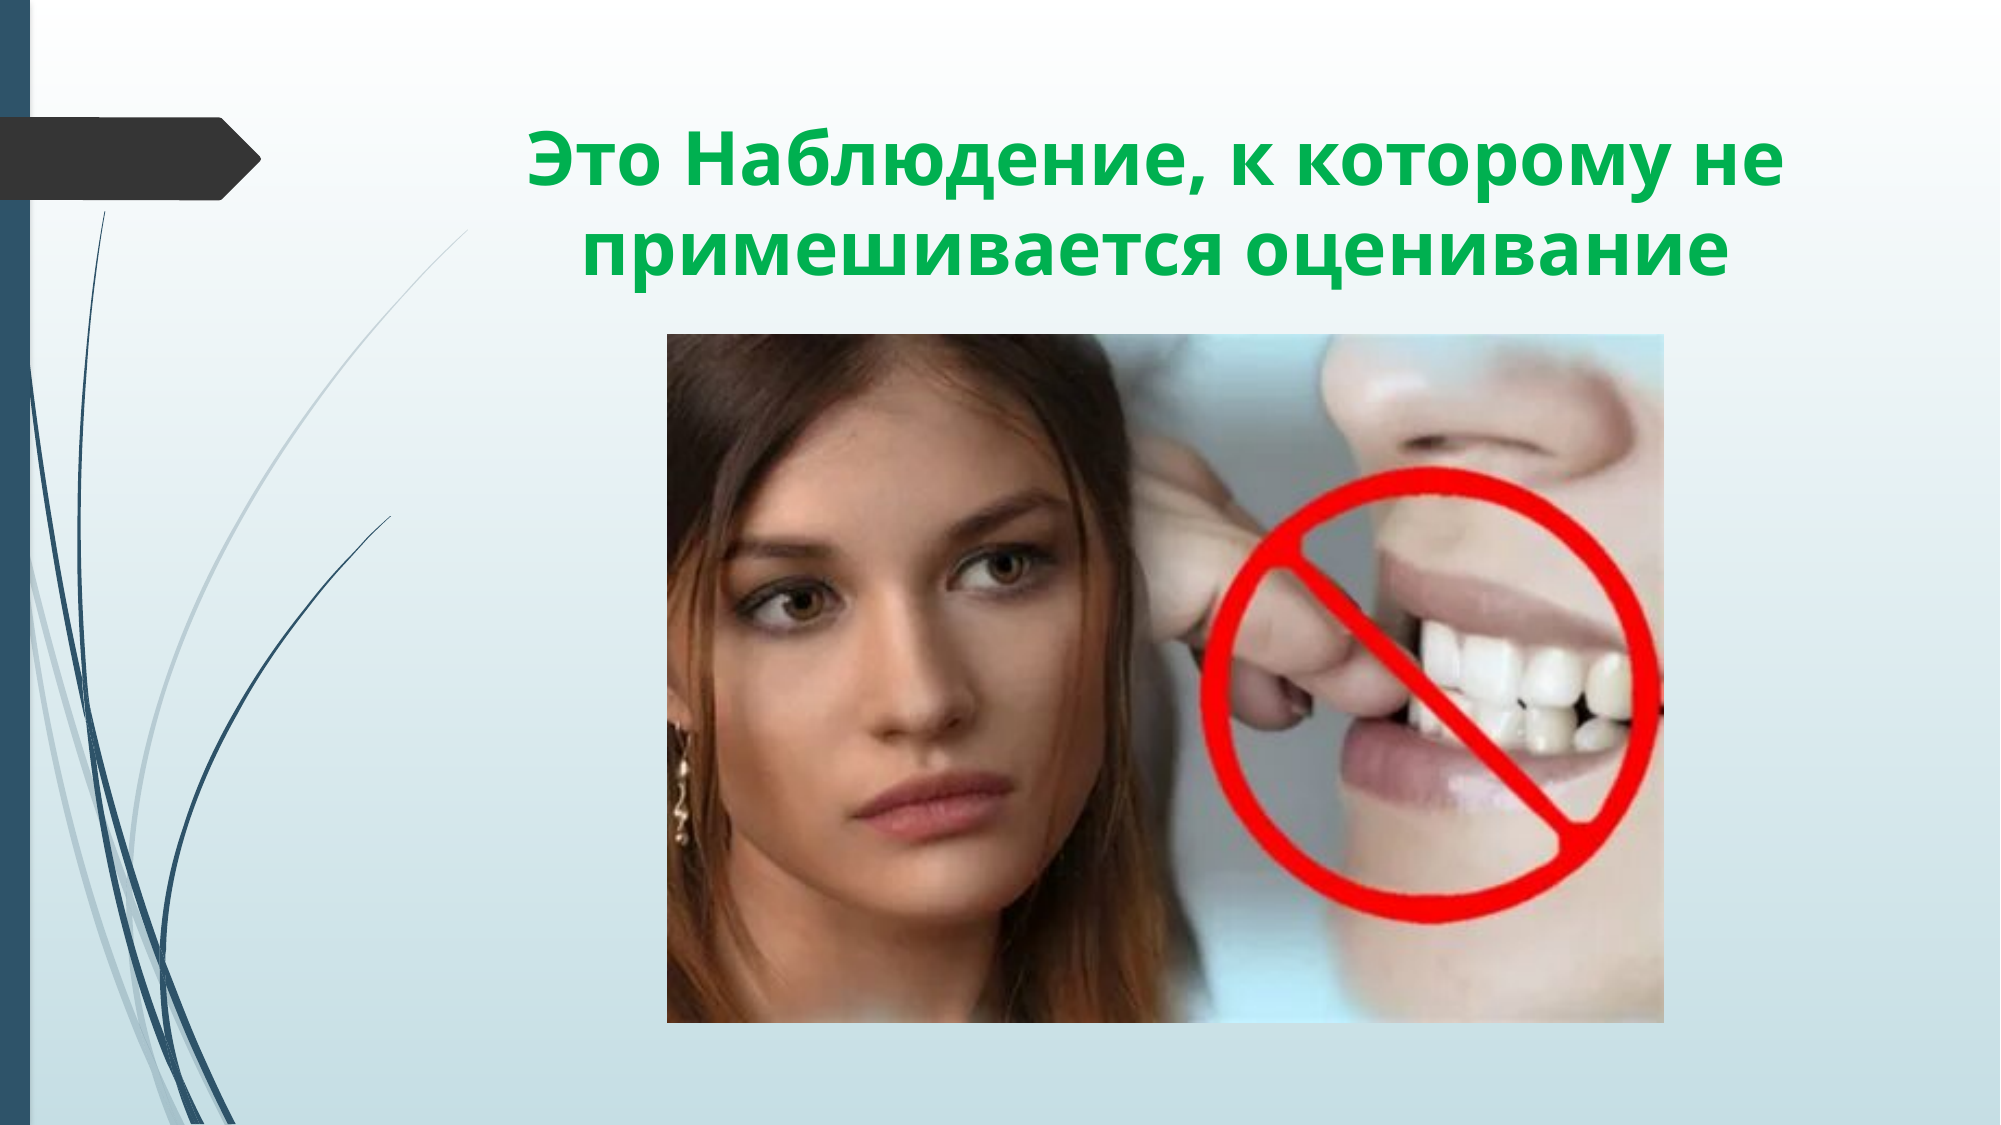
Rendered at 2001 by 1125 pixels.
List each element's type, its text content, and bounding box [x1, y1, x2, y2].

title Это Наблюдение, к которому не примешивается оценивание [425, 102, 1888, 313]
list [666, 334, 1665, 1023]
